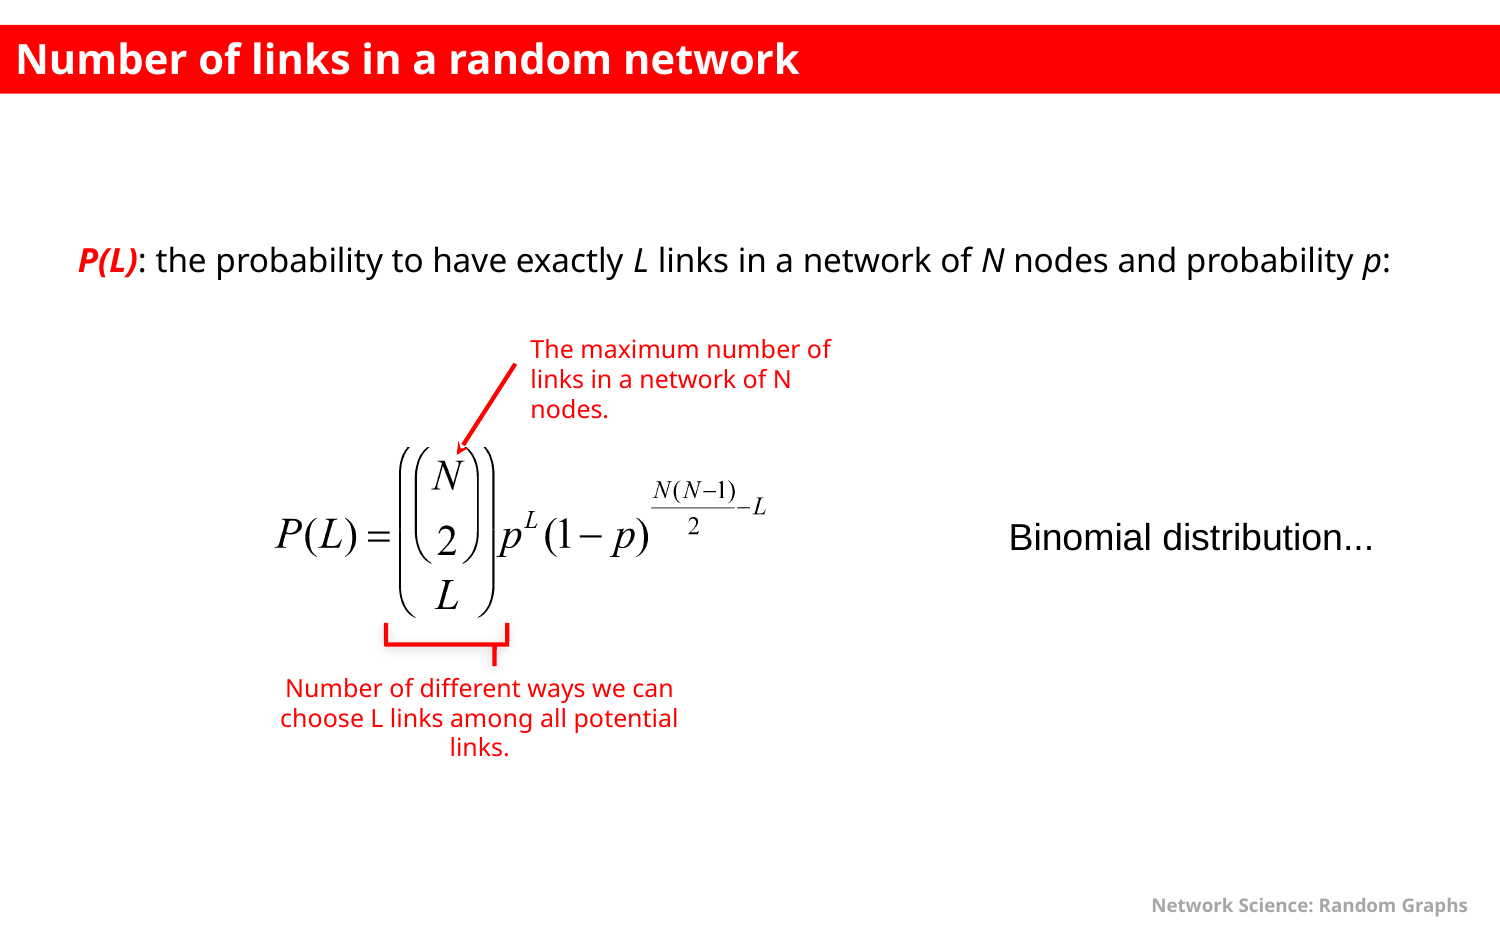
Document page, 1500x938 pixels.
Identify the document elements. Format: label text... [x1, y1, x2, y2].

text_box P(L): the probability to have exactly L links in a network of N nodes and probability p: [72, 238, 1415, 279]
text_box Network Science: Random Graphs [1045, 885, 1488, 924]
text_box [456, 363, 516, 456]
text_box Number of different ways we can choose L links among all potential links. [234, 664, 725, 770]
picture [267, 446, 767, 622]
text_box [385, 630, 508, 667]
text_box Number of links in a random network [0, 24, 1500, 94]
text_box The maximum number of links in a network of N nodes. [515, 326, 891, 431]
text_box Binomial distribution... [993, 505, 1395, 566]
